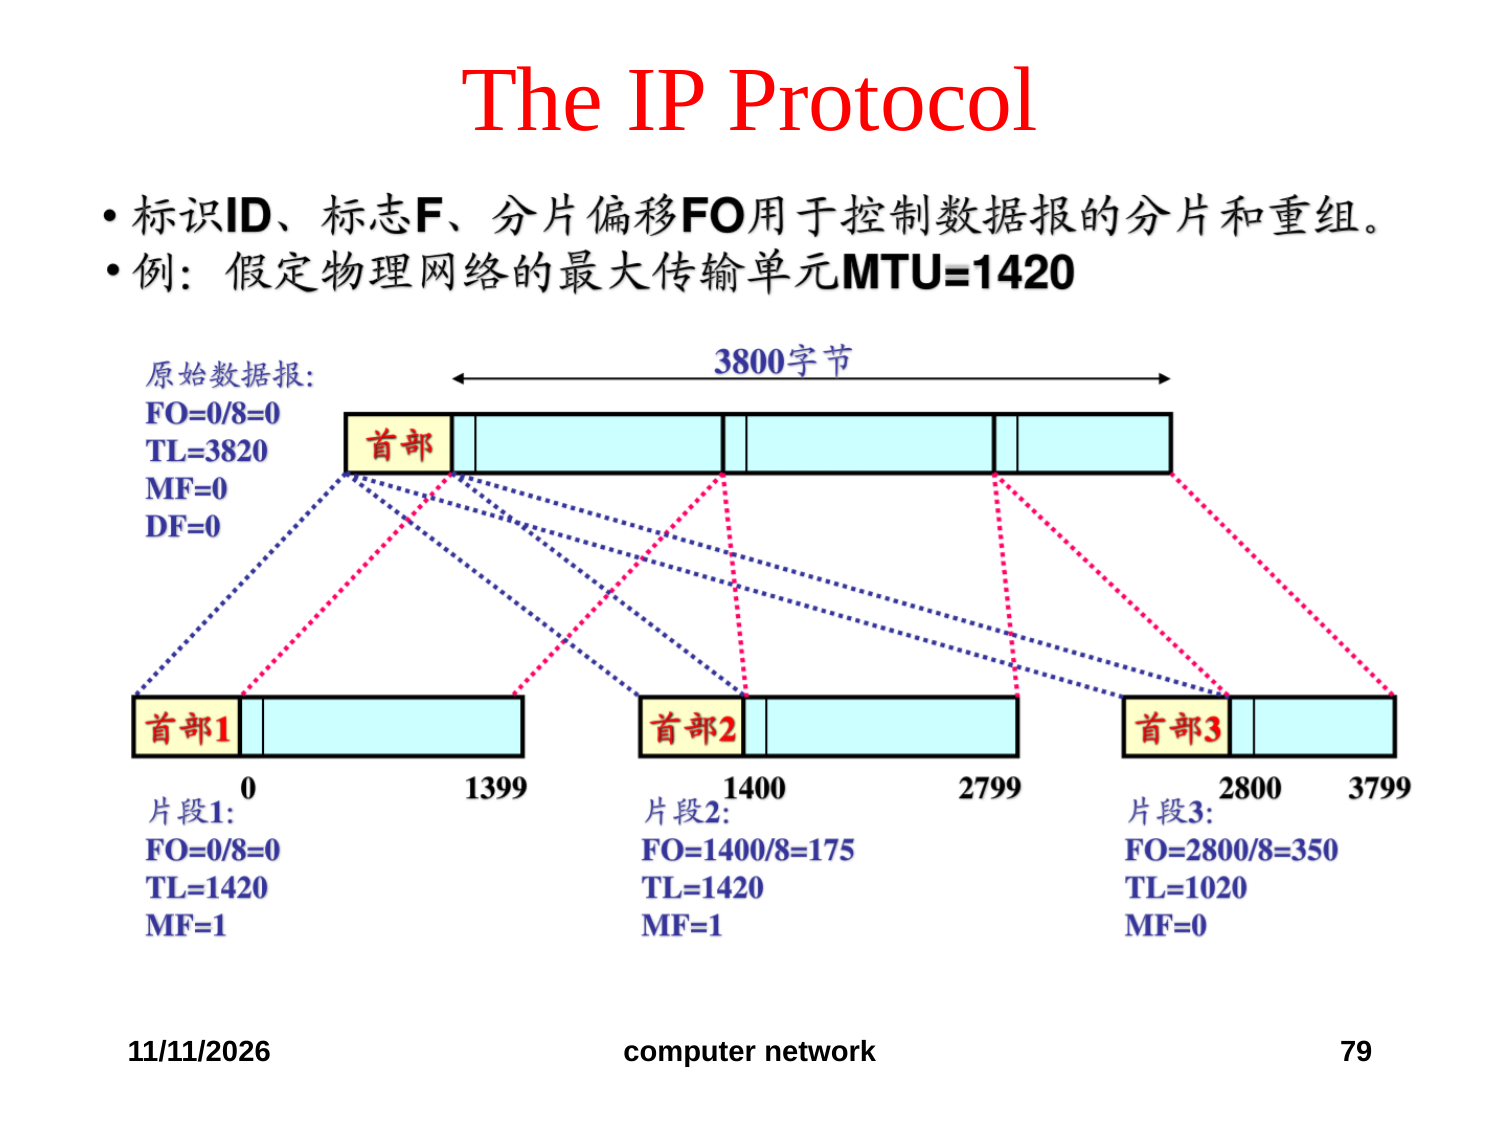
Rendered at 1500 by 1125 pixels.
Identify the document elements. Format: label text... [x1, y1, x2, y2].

title The IP Protocol [0, 0, 1500, 188]
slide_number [112, 1025, 425, 1100]
picture [82, 171, 1439, 970]
footer computer network [512, 1025, 988, 1100]
slide_number 79 [1074, 1025, 1388, 1100]
